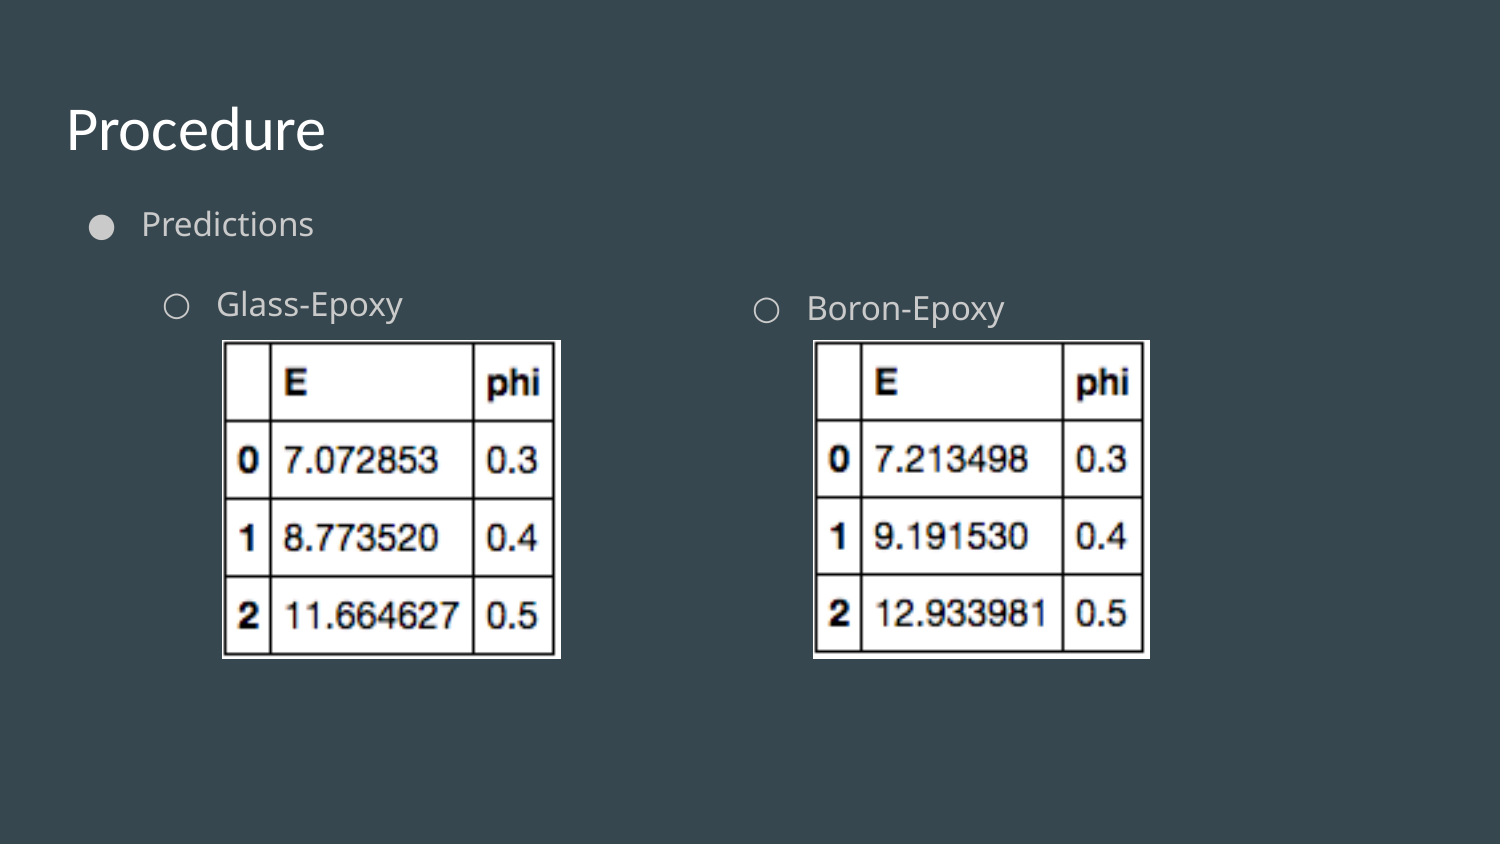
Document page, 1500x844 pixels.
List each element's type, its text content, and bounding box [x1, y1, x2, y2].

list Boron-Epoxy [641, 266, 1500, 688]
picture [221, 340, 562, 659]
picture [812, 340, 1150, 659]
title Procedure [51, 72, 1449, 167]
list Predictions Glass-Epoxy [51, 182, 1449, 743]
